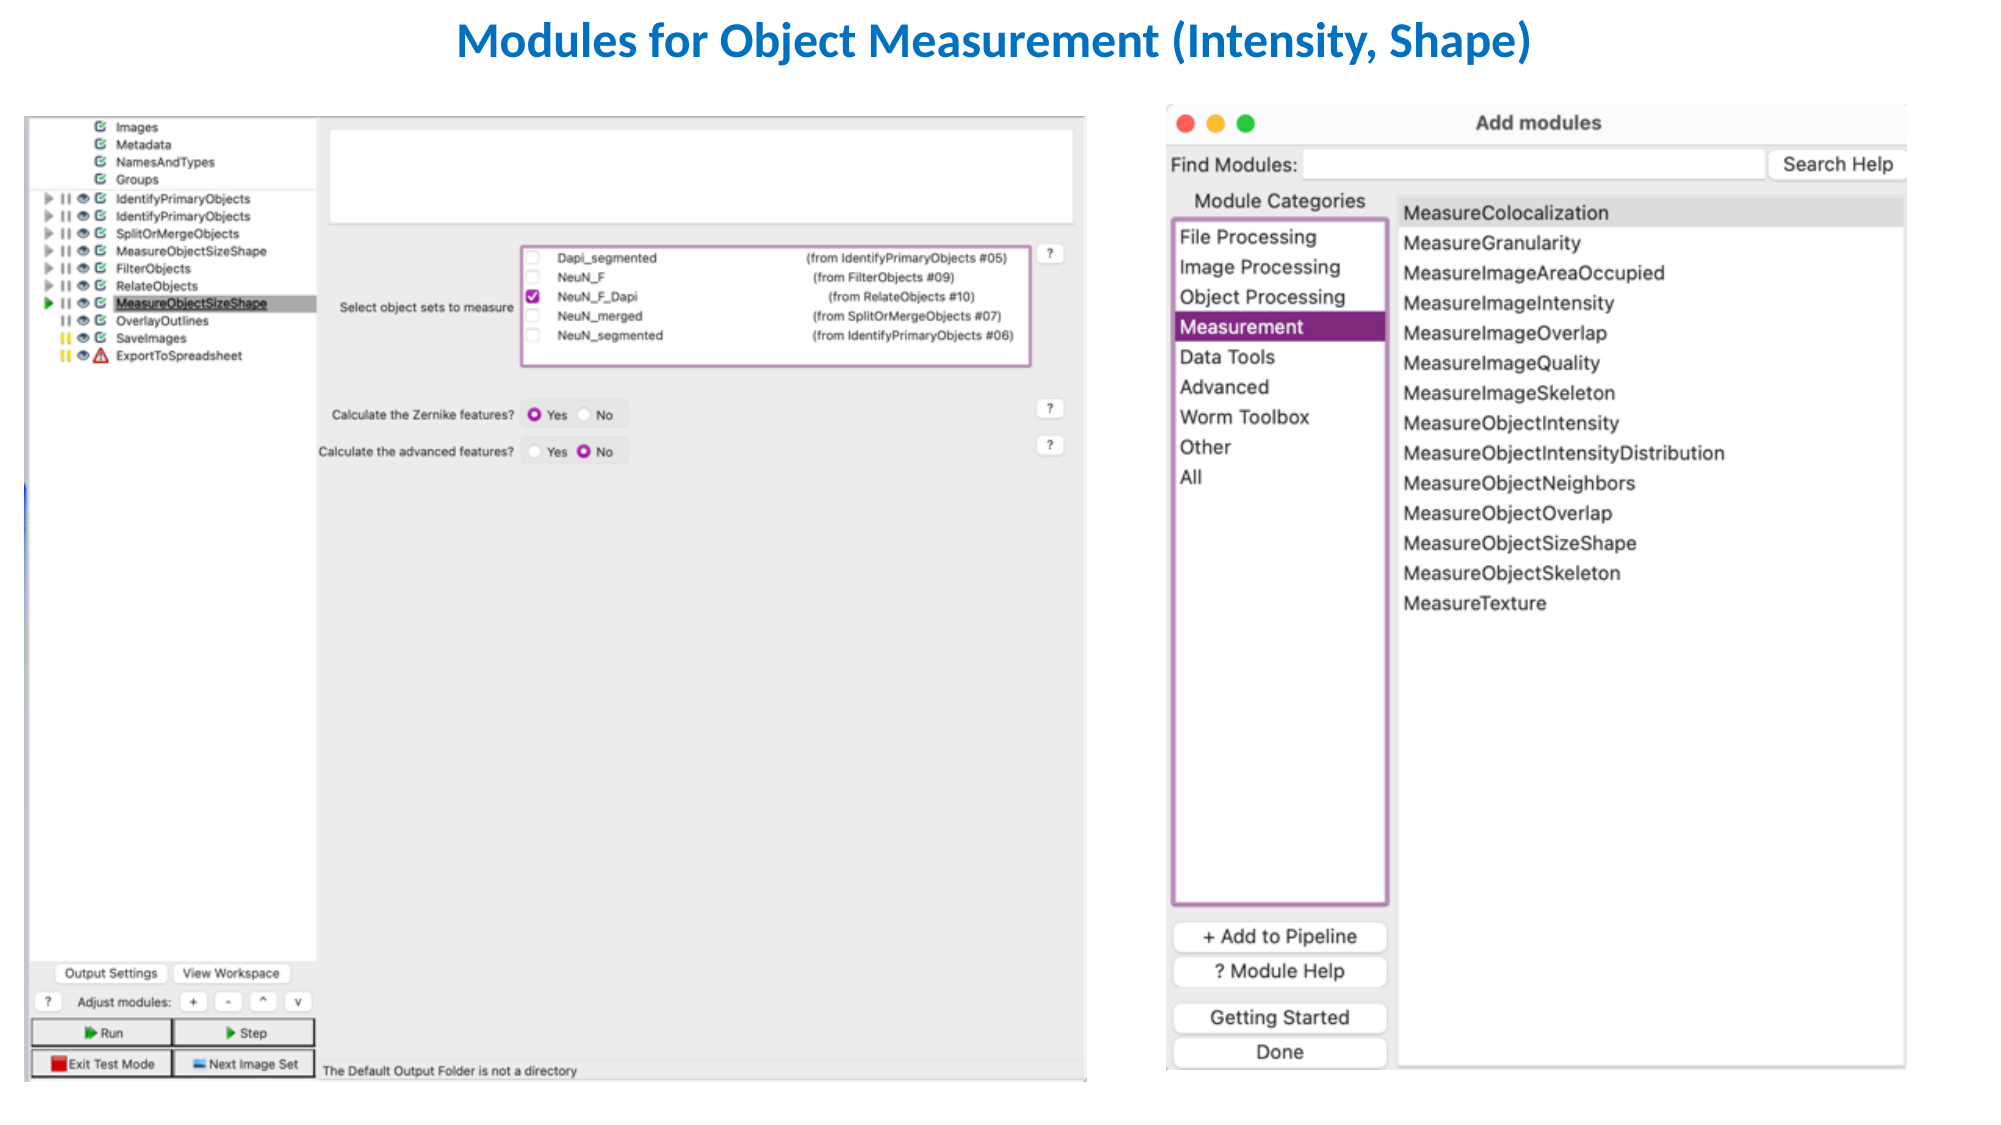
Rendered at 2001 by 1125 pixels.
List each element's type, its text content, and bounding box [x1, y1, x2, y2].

picture [24, 116, 1087, 1082]
picture [1166, 104, 1907, 1070]
text_box Modules for Object Measurement (Intensity, Shape) [0, 0, 2000, 75]
